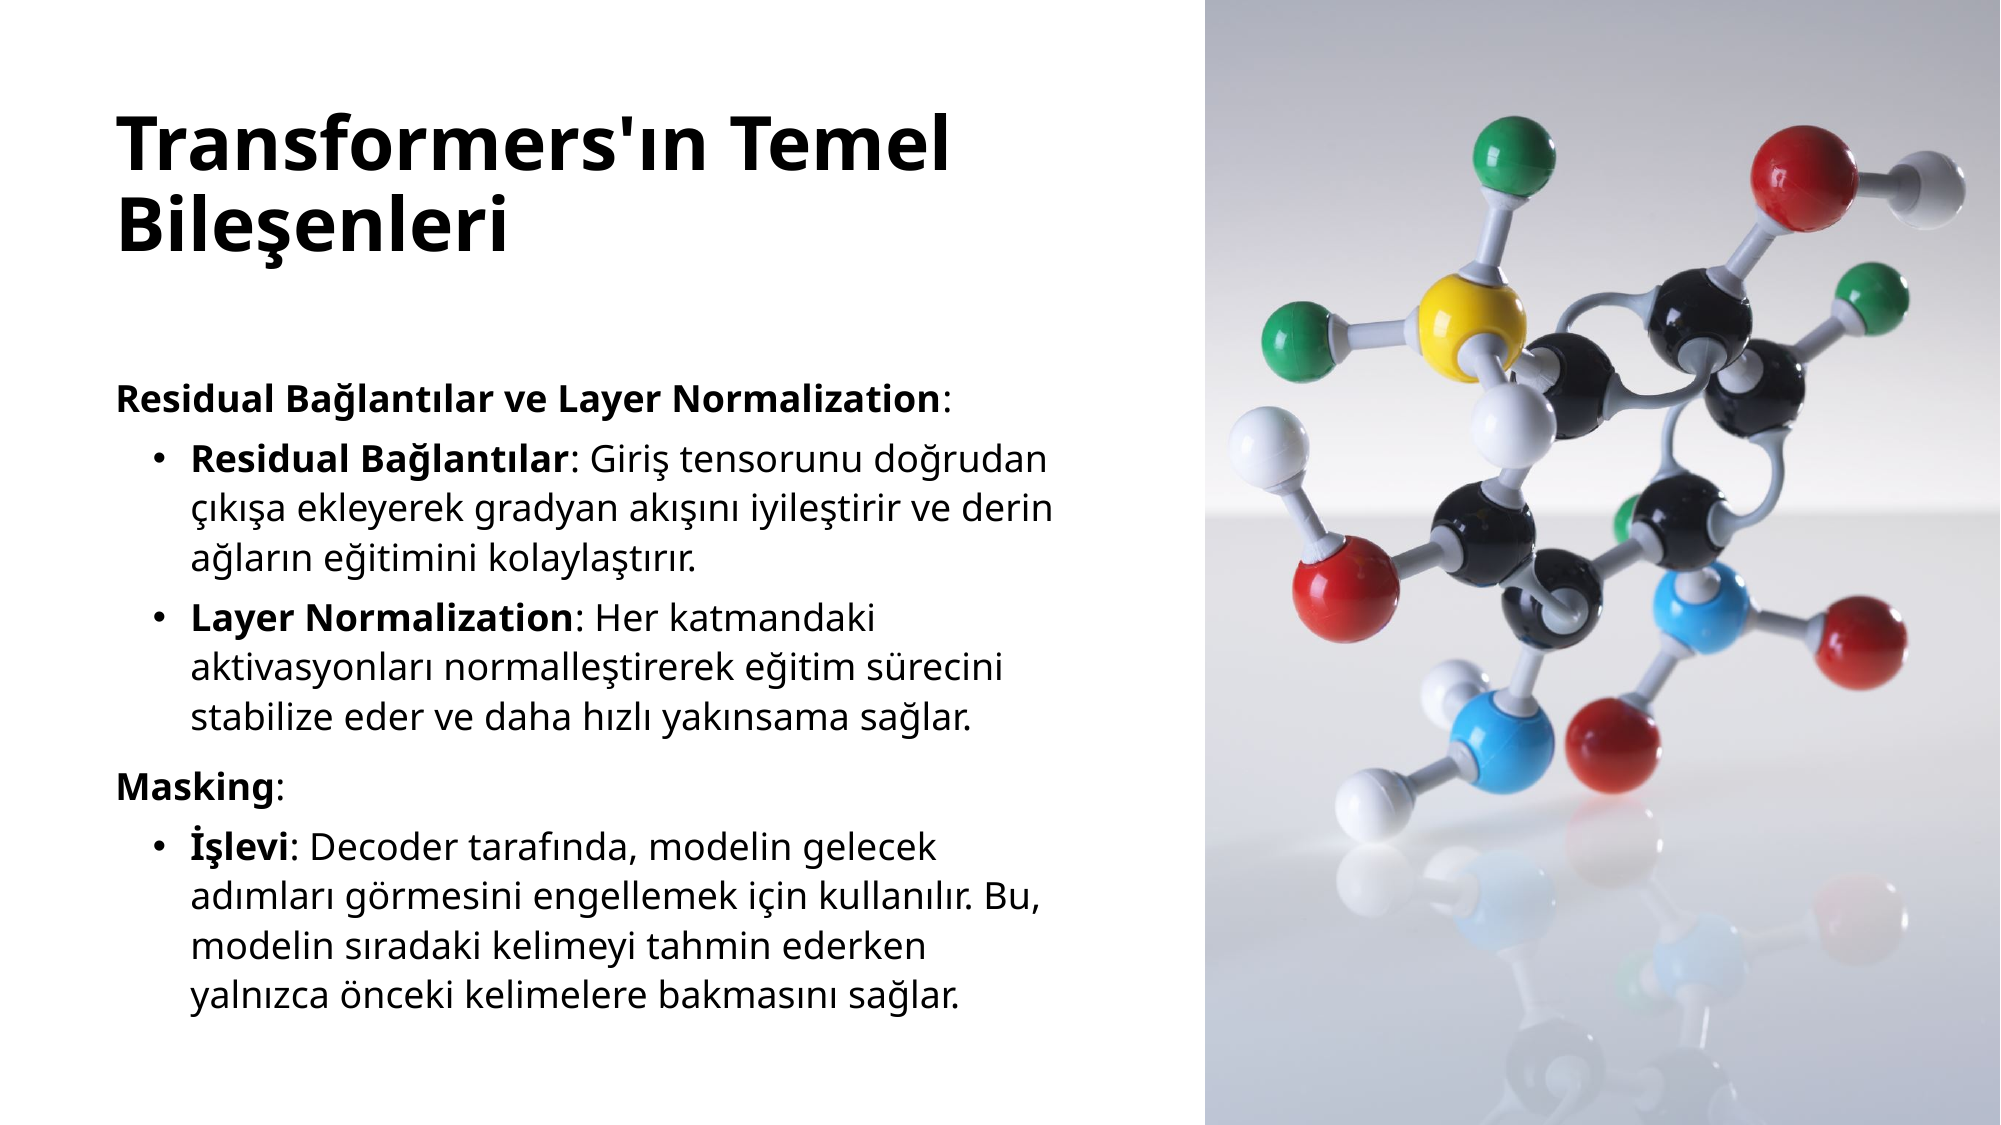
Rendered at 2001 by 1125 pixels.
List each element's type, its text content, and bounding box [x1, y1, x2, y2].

list Residual Bağlantılar ve Layer Normalization: Residual Bağlantılar: Giriş tenso­r­unu doğrudan çıkışa ekleyerek gradyan akışını iyileştirir ve derin ağların eğitimini kolaylaştırır. Layer Normalization: Her katmandaki aktivasyonları normalleştirerek eğitim sürecini stabilize eder ve daha hızlı yakınsama sağlar. Masking: İşlevi: Decoder tarafında, modelin gelecek adımları görmesini engellemek için kullanılır. Bu, modelin sıradaki kelimeyi tahmin ederken yalnızca önceki kelimelere bakmasını sağlar. [100, 363, 1091, 1035]
picture [1204, 0, 2000, 1125]
text_box [0, 0, 1204, 1125]
title Transformers'ın Temel Bileşenleri [100, 98, 1091, 350]
